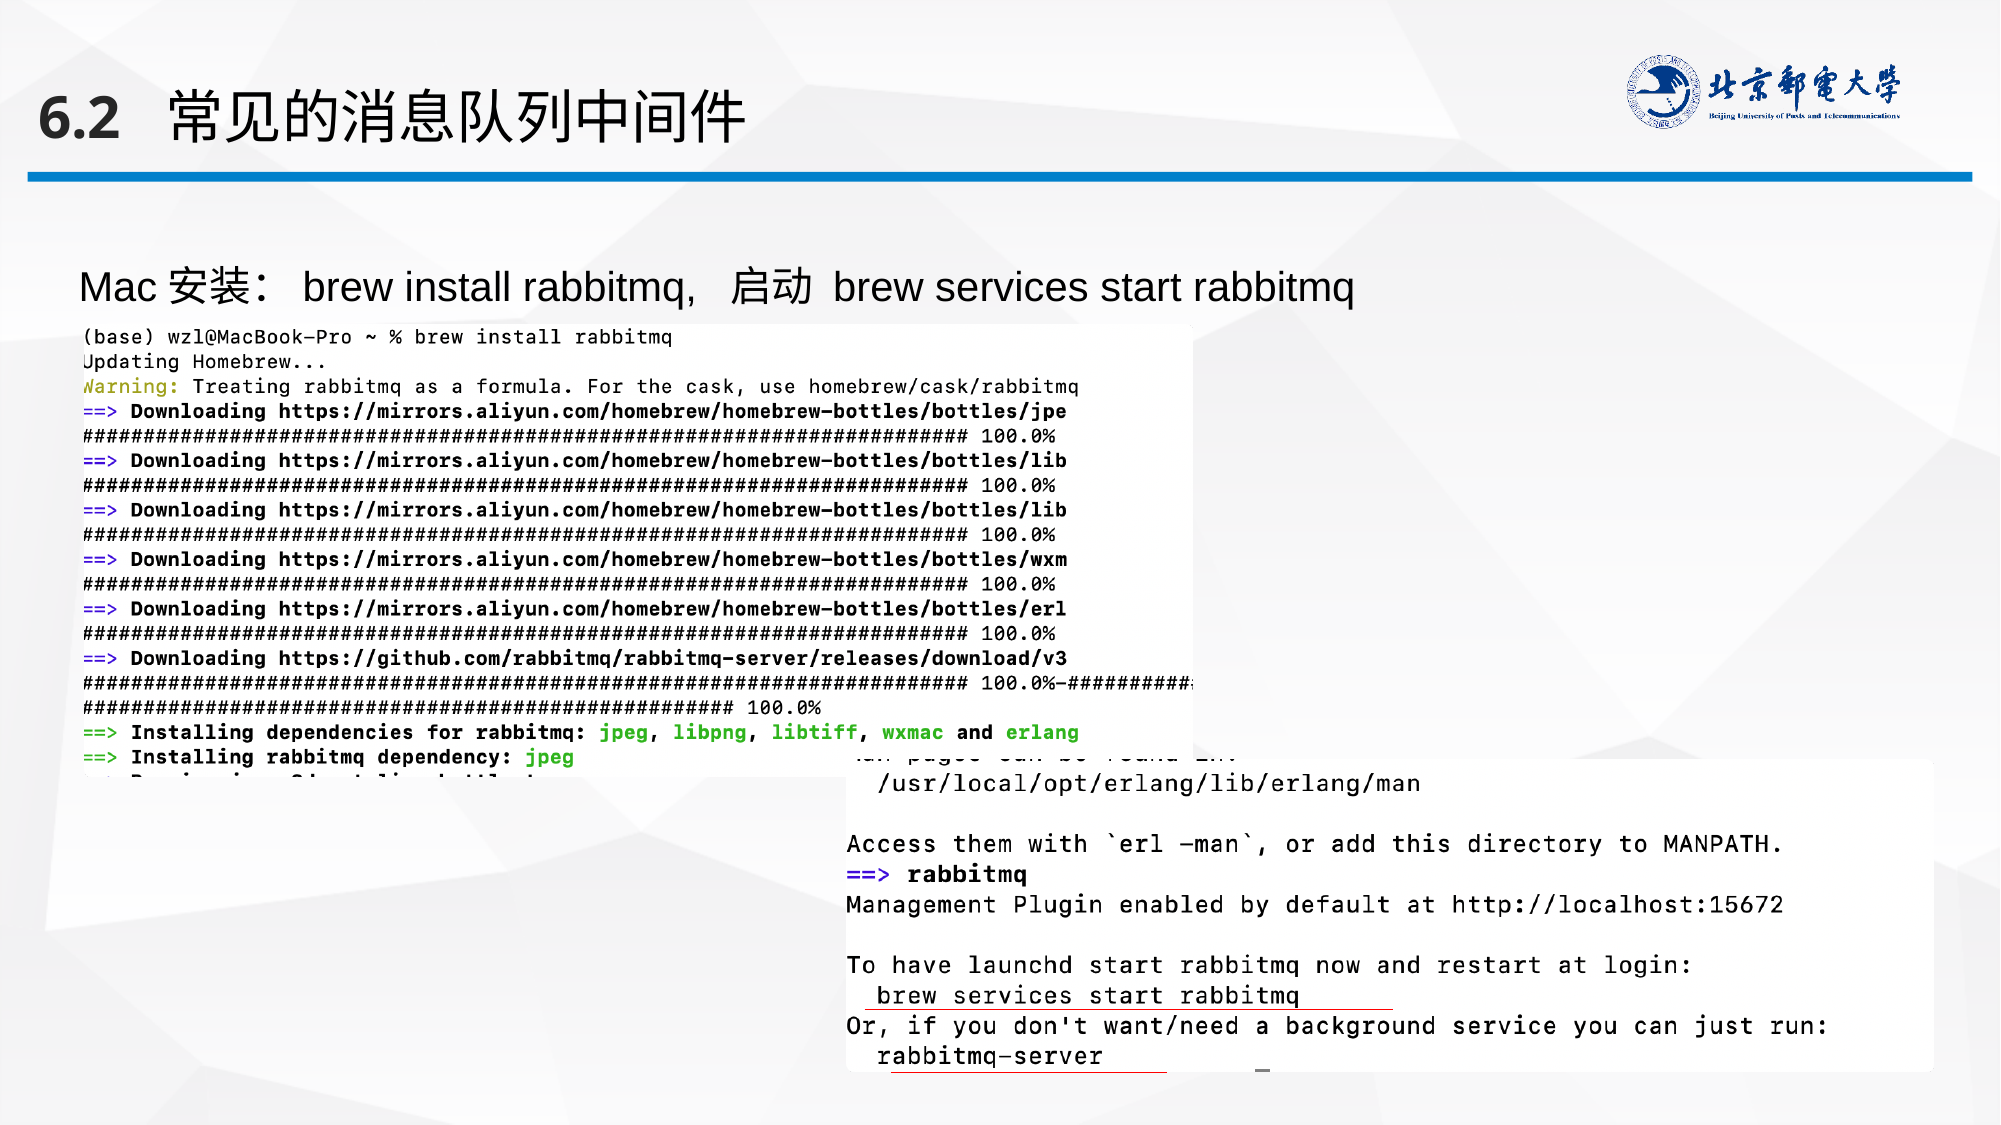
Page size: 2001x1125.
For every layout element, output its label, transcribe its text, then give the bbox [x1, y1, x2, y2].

text_box [63, 318, 1953, 698]
picture [0, 0, 2000, 1125]
text_box [1083, 171, 1973, 183]
text_box Mac安装：brew install rabbitmq, 启动 brew services start rabbitmq [63, 202, 1973, 318]
text_box 6.2 常见的消息队列中间件 [23, 73, 1083, 228]
